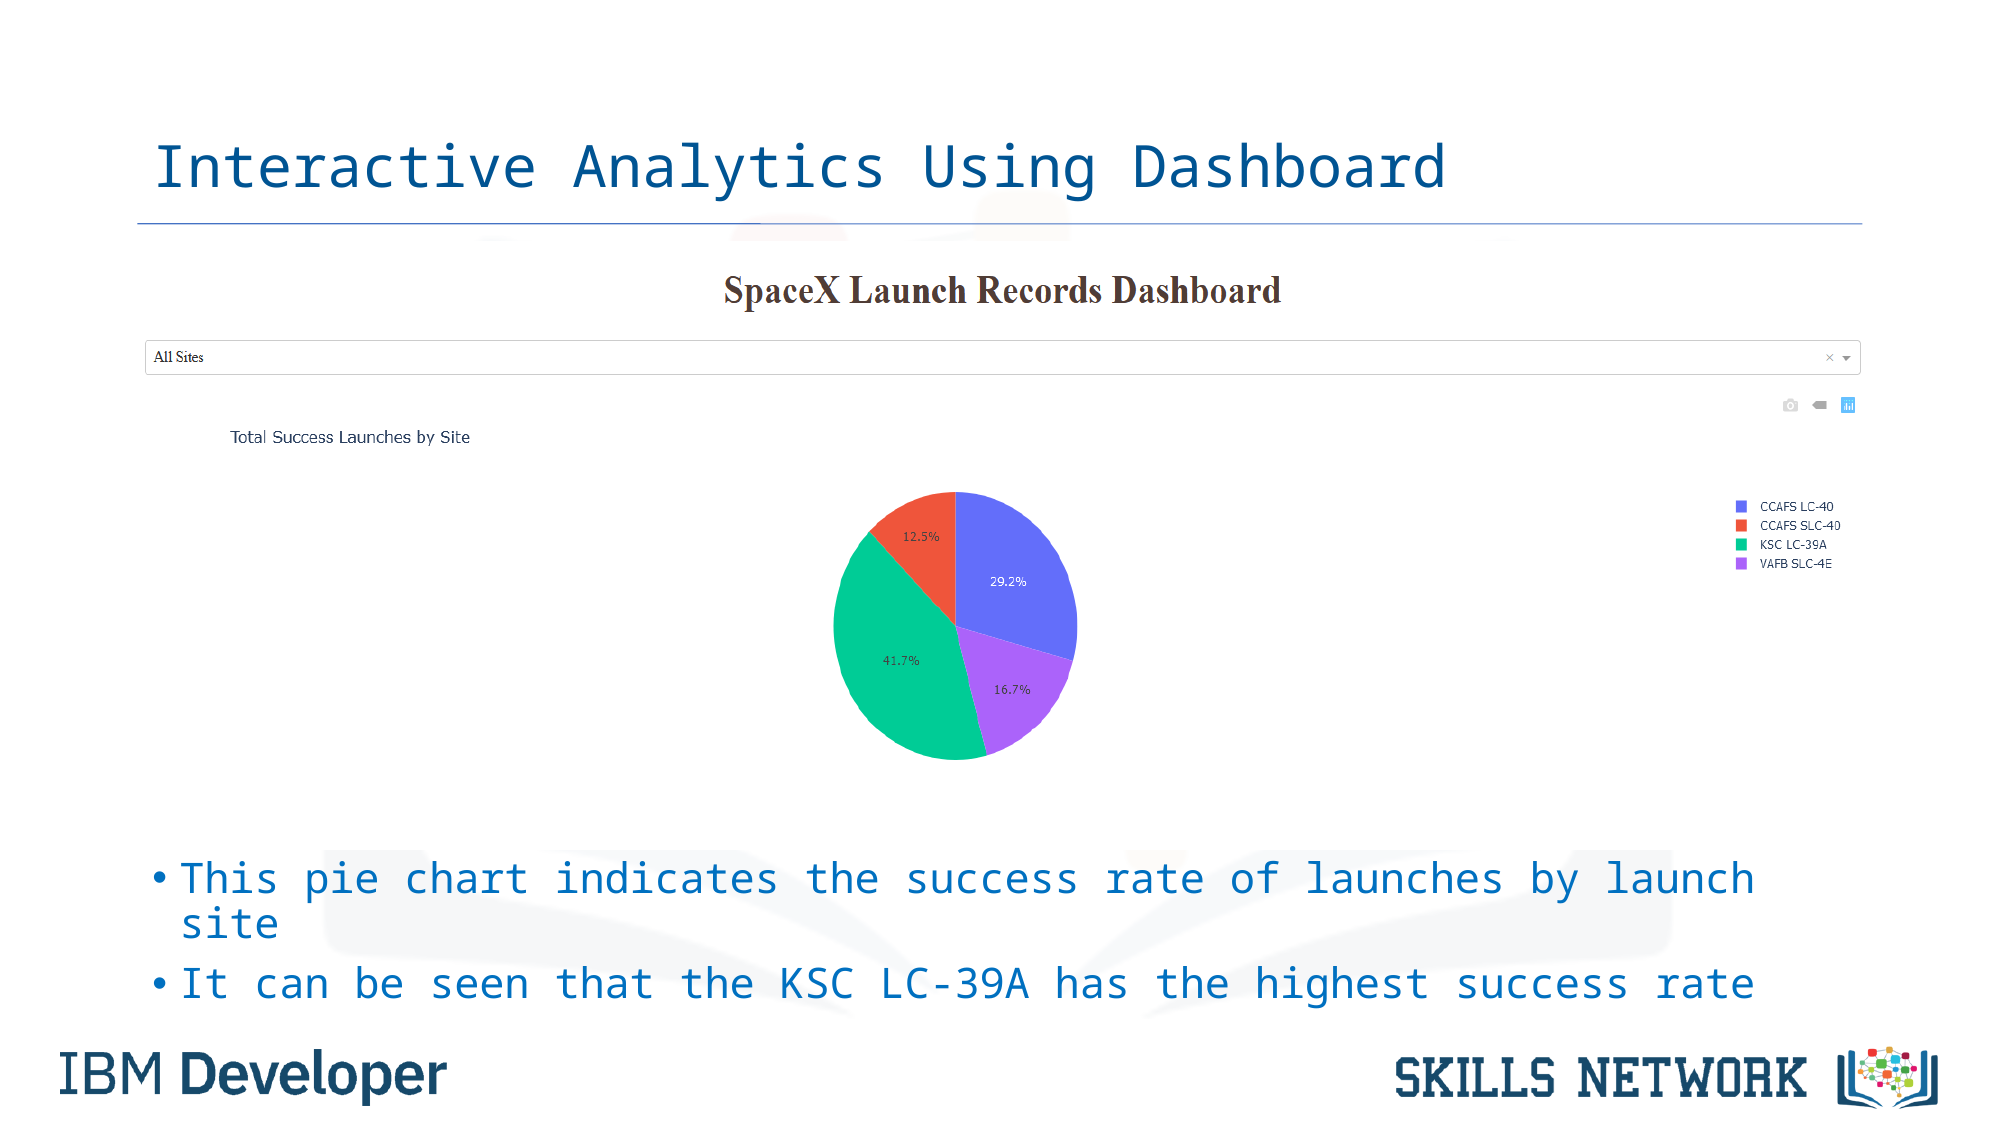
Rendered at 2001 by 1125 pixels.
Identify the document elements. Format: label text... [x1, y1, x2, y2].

title Interactive Analytics Using Dashboard [137, 59, 1863, 241]
picture [55, 1045, 459, 1108]
picture [137, 241, 1863, 850]
picture [1390, 1045, 1945, 1111]
text_box This pie chart indicates the success rate of launches by launch site It can be seen that the KSC LC-39A has the highest success rate [137, 850, 1863, 1016]
